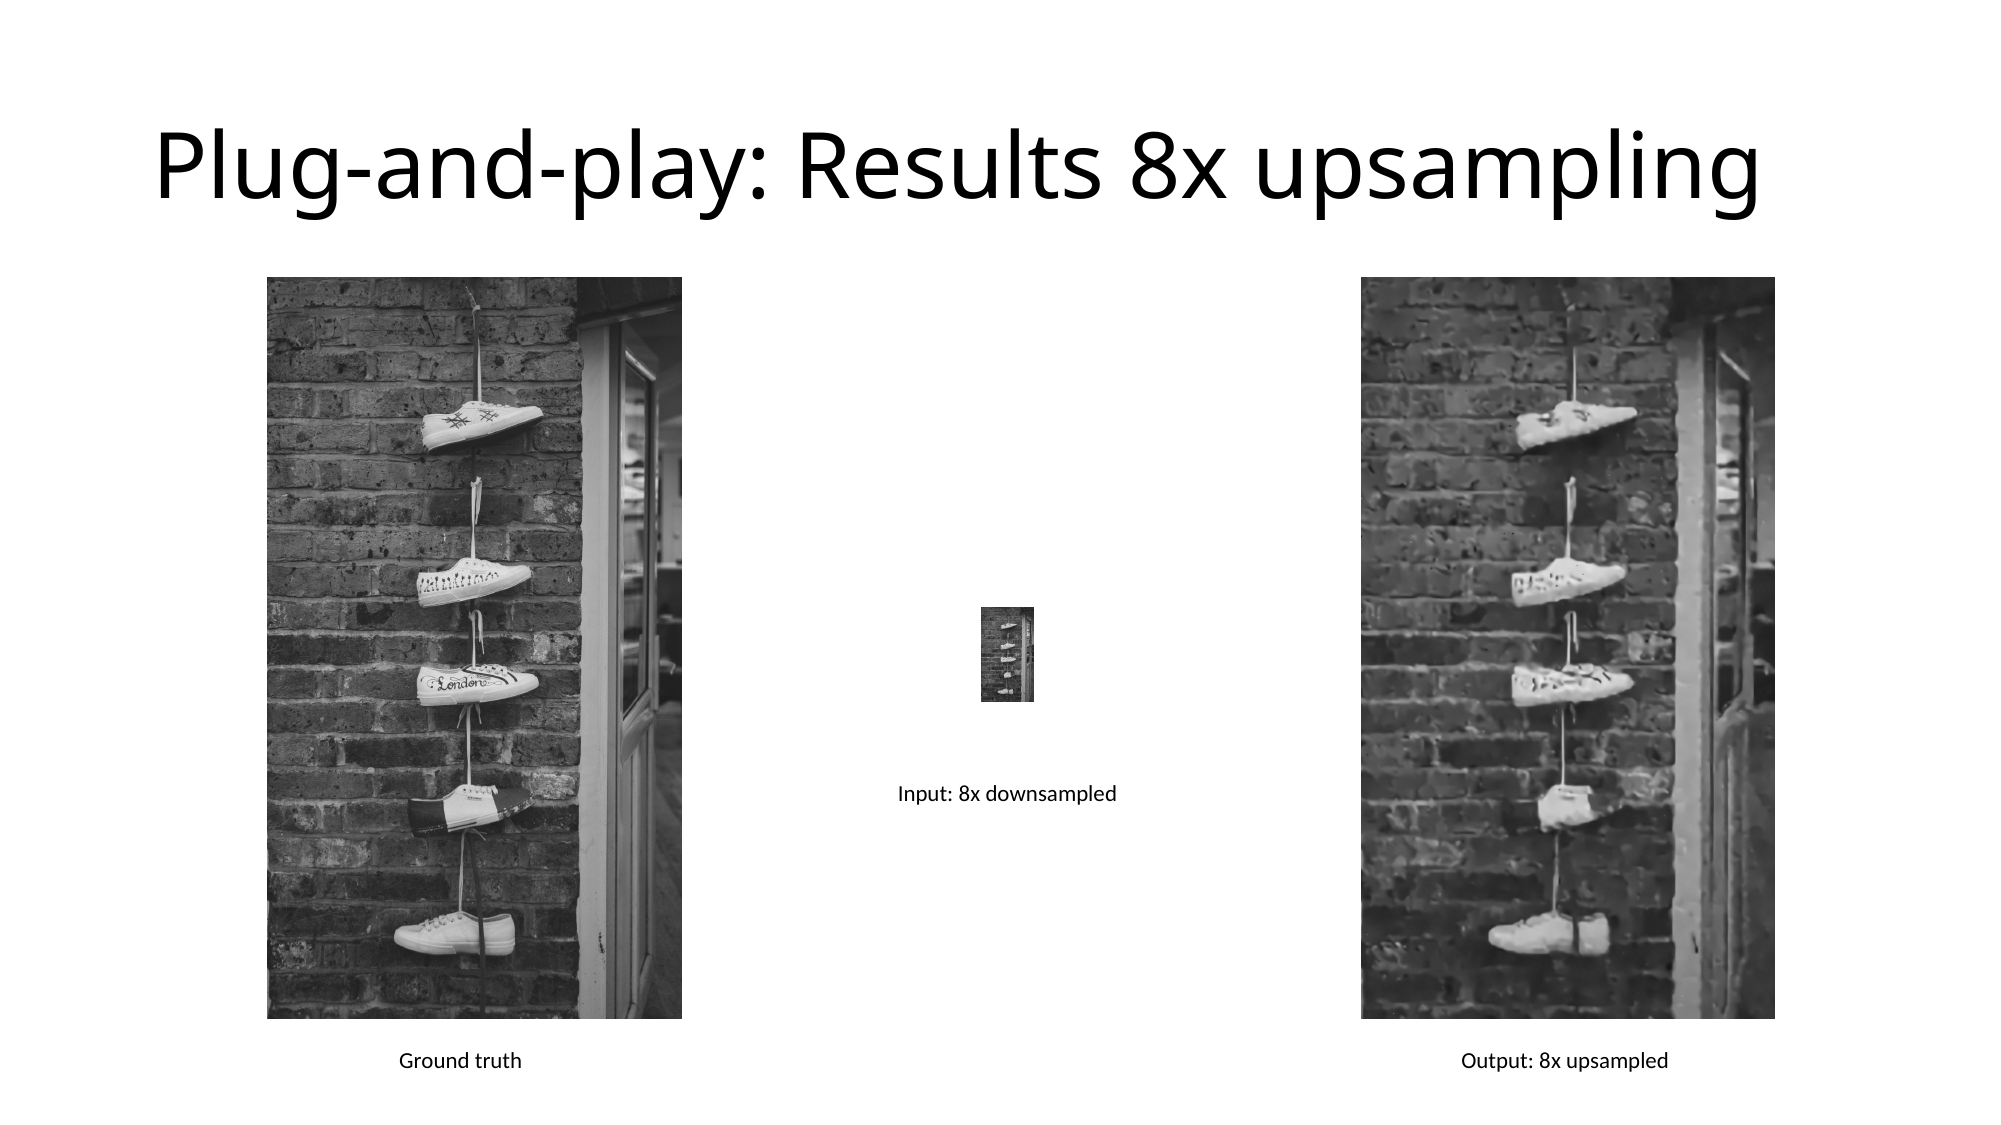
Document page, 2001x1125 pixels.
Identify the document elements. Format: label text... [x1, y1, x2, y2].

picture [1361, 277, 1775, 1019]
text_box Ground truth [384, 1037, 538, 1080]
picture [267, 277, 682, 1019]
text_box Output: 8x upsampled [1446, 1037, 1685, 1080]
text_box Input: 8x downsampled [883, 771, 1133, 814]
title Plug-and-play: Results 8x upsampling [137, 59, 1863, 278]
picture [981, 607, 1035, 702]
